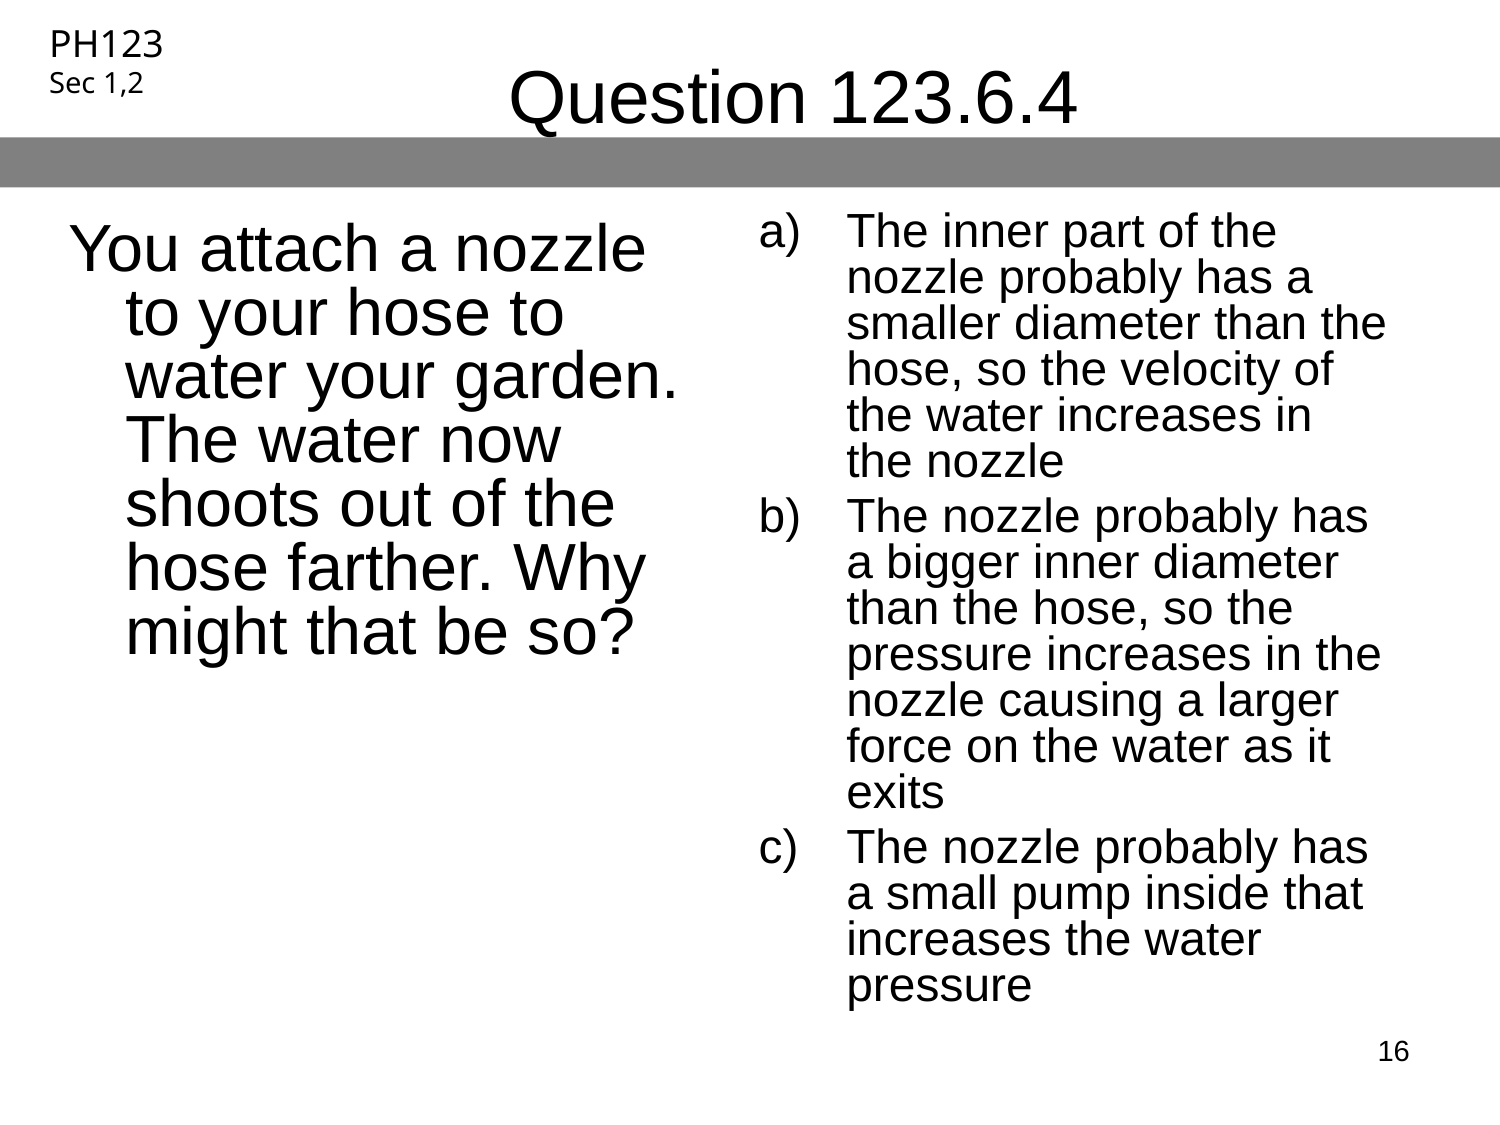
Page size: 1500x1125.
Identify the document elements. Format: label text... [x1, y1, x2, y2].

list You attach a nozzle to your hose to water your garden. The water now shoots out of the hose farther. Why might that be so? [53, 212, 717, 955]
slide_number 16 [1074, 1024, 1426, 1103]
list The inner part of the nozzle probably has a smaller diameter than the hose, so the velocity of the water increases in the nozzle The nozzle probably has a bigger inner diameter than the hose, so the pressure increases in the nozzle causing a larger force on the water as it exits The nozzle probably has a small pump inside that increases the water pressure [743, 203, 1407, 1074]
title Question 123.6.4 [262, 0, 1325, 188]
